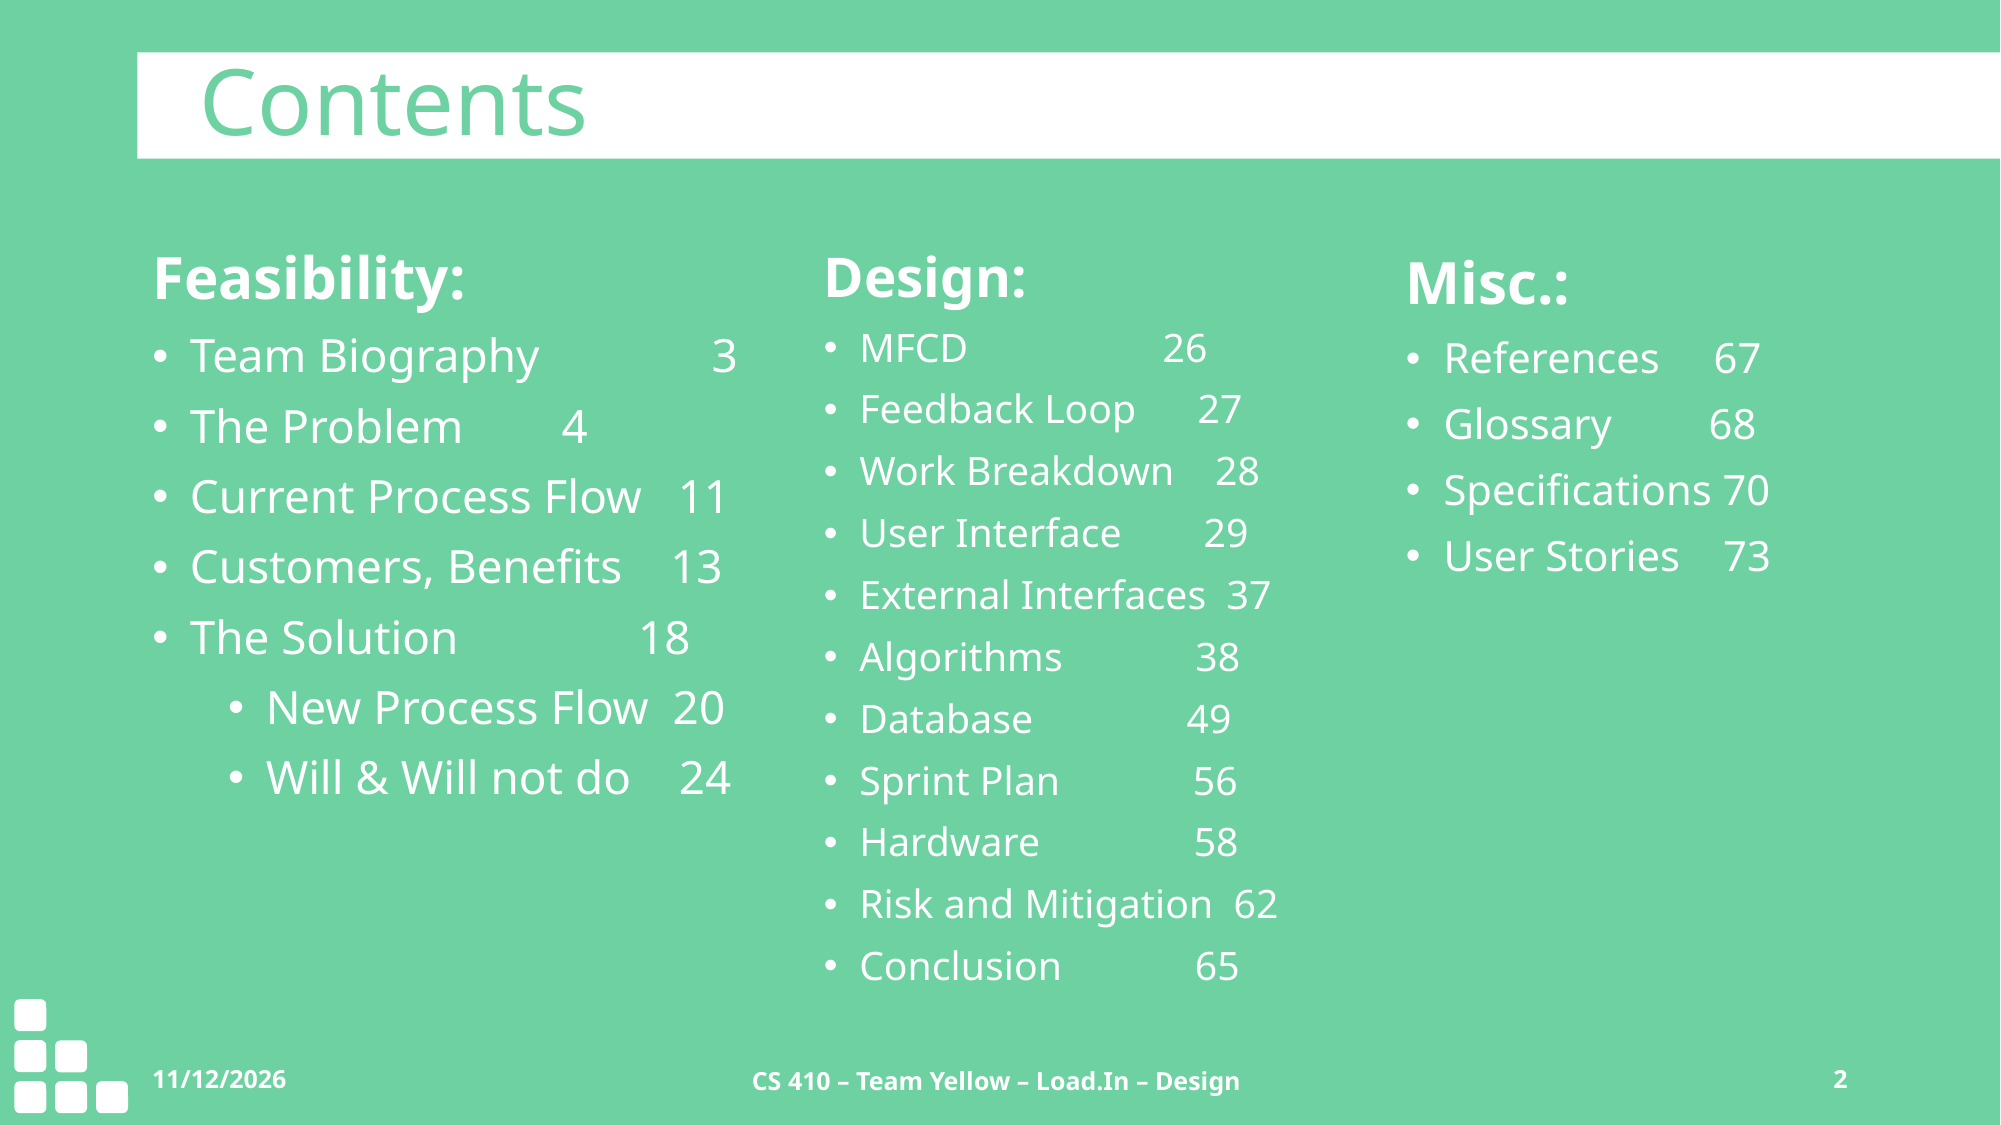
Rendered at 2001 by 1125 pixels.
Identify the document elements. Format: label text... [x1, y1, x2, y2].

text_box 2 [1412, 1035, 1863, 1125]
text_box CS 410 – Team Yellow – Load.In – Design [662, 1035, 1338, 1125]
text_box Design: MFCD 26 Feedback Loop 27 Work Breakdown 28 User Interface 29 External Interfaces 37 Algorithms 38 Database 49 Sprint Plan 56 Hardware 58 Risk and Mitigation 62 Conclusion 65 [809, 242, 1329, 1002]
text_box Misc.: References 67 Glossary 68 Specifications 70 User Stories 73 [1390, 246, 1946, 1006]
text_box Feasibility: Team Biography 3 The Problem 4 Current Process Flow 11 Customers, Benefits 13 The Solution 18 New Process Flow 20 Will & Will not do 24 [137, 242, 809, 1002]
text_box Contents [137, 52, 2000, 159]
text_box 11/18/2020 [137, 1035, 588, 1125]
